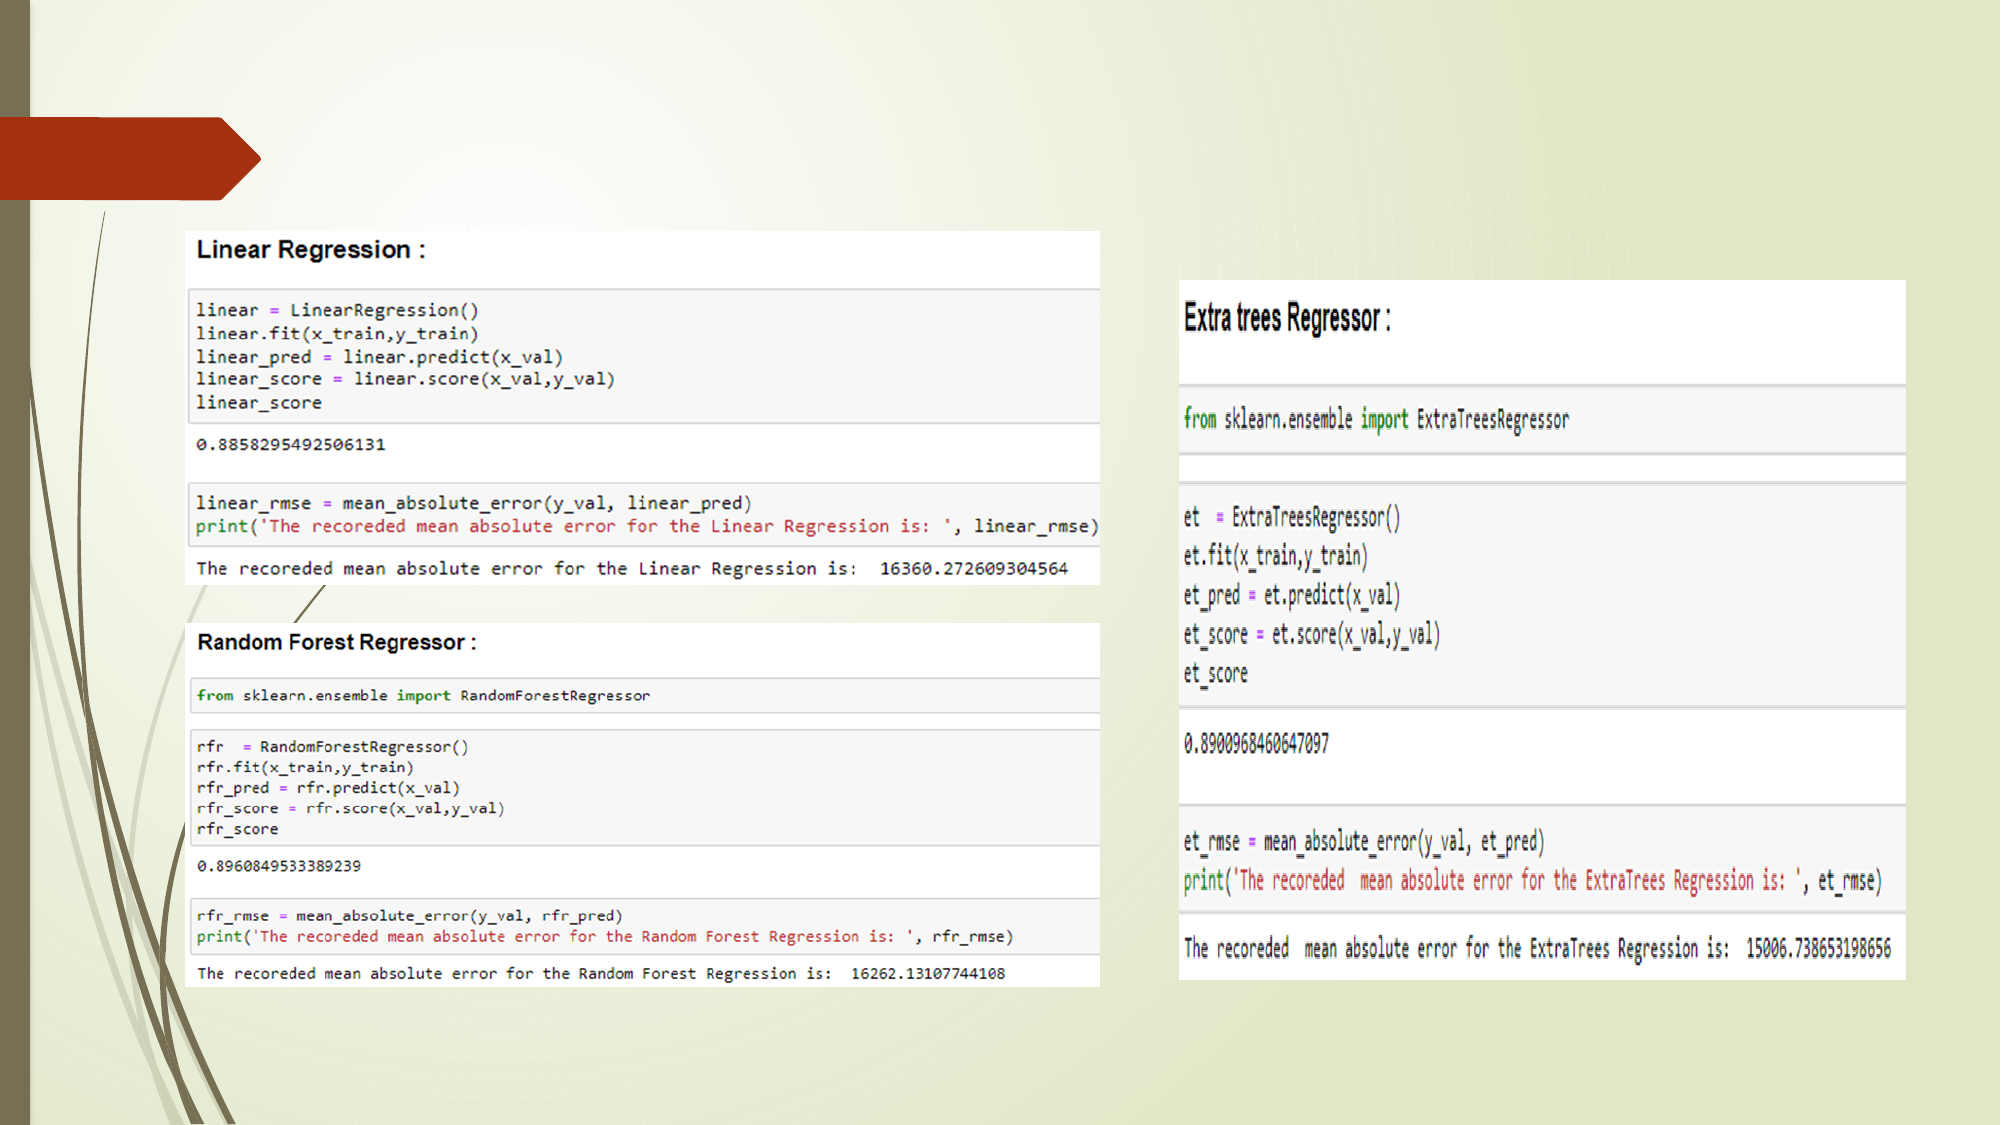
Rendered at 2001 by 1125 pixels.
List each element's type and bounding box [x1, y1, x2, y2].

list [185, 231, 1100, 988]
list [1179, 280, 1906, 980]
